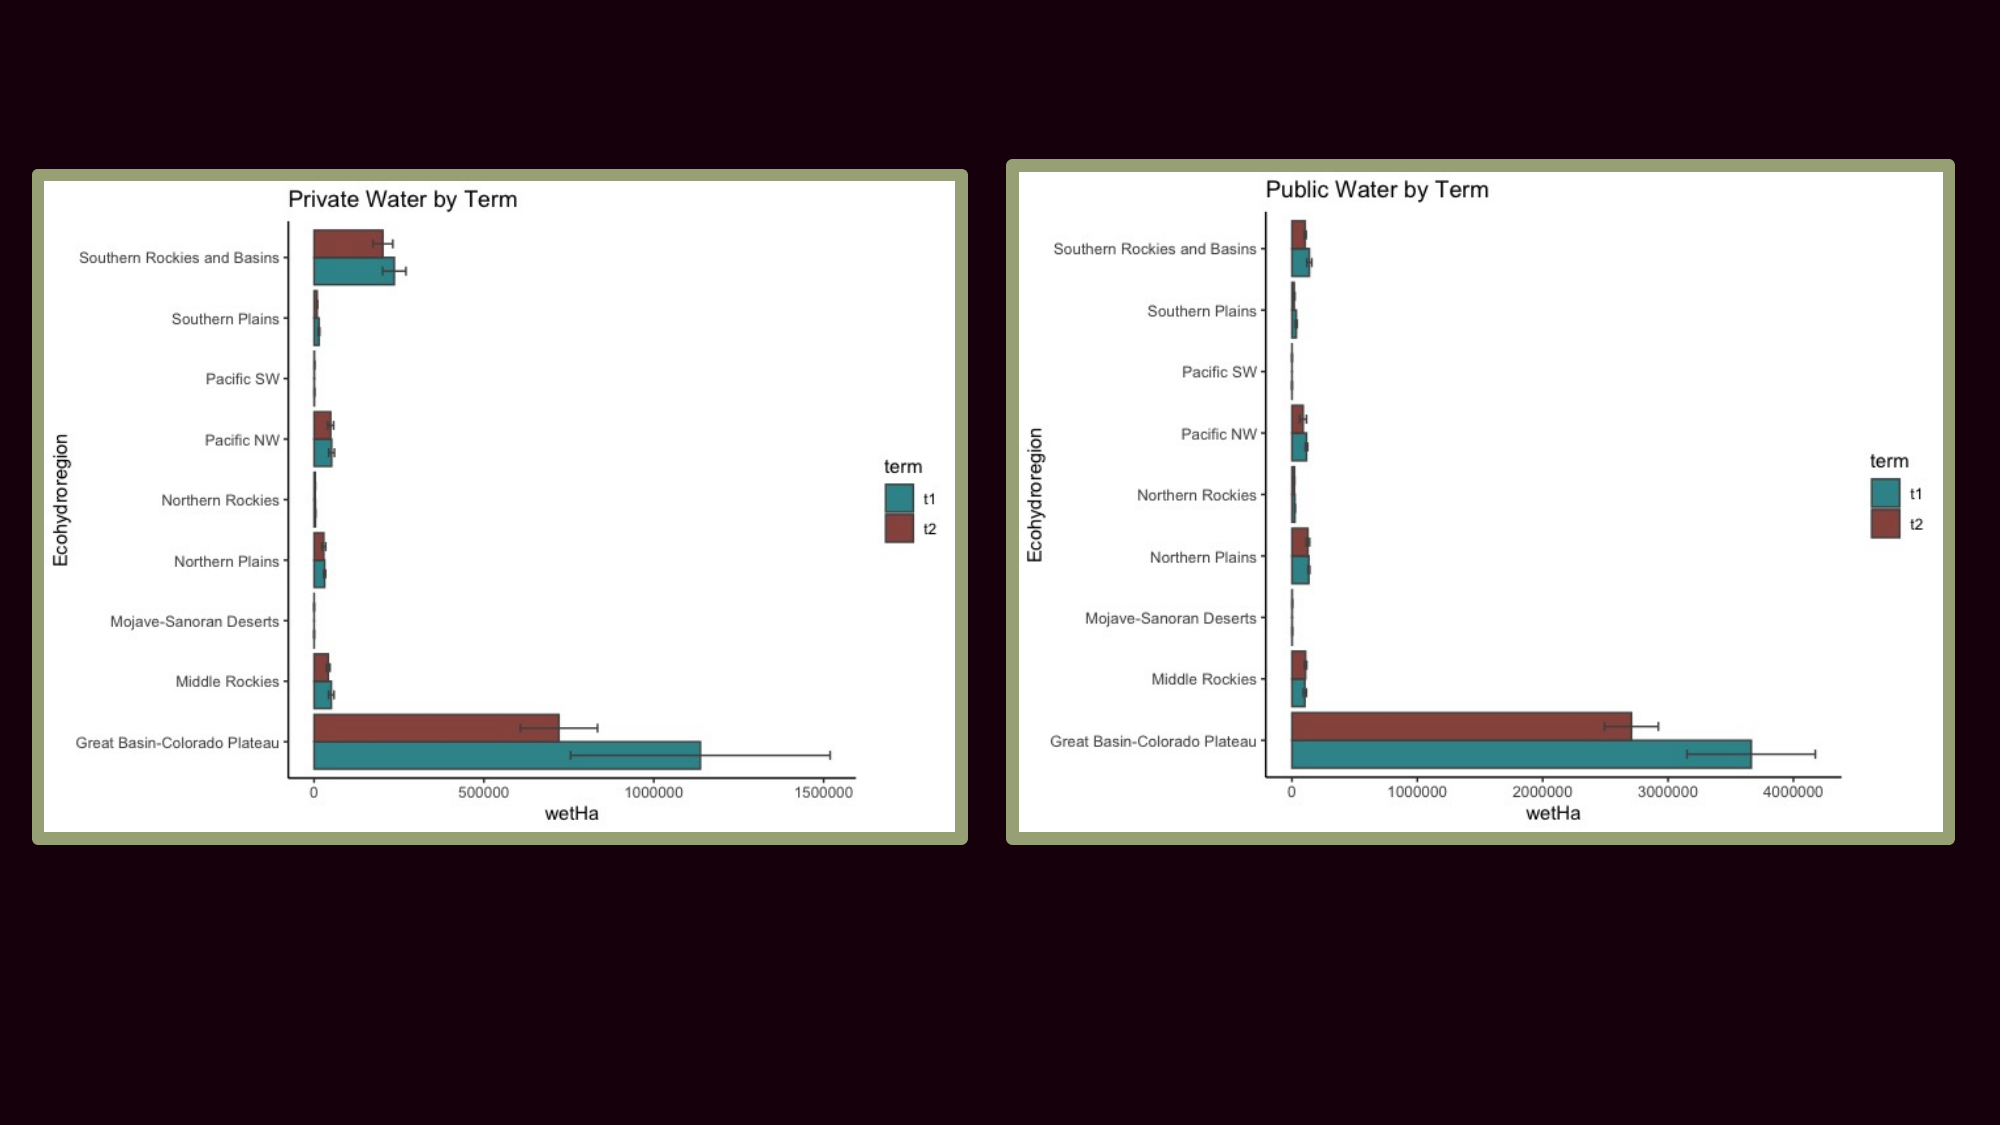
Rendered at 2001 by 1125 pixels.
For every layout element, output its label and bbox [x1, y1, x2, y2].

picture [44, 181, 956, 833]
picture [1018, 171, 1943, 833]
